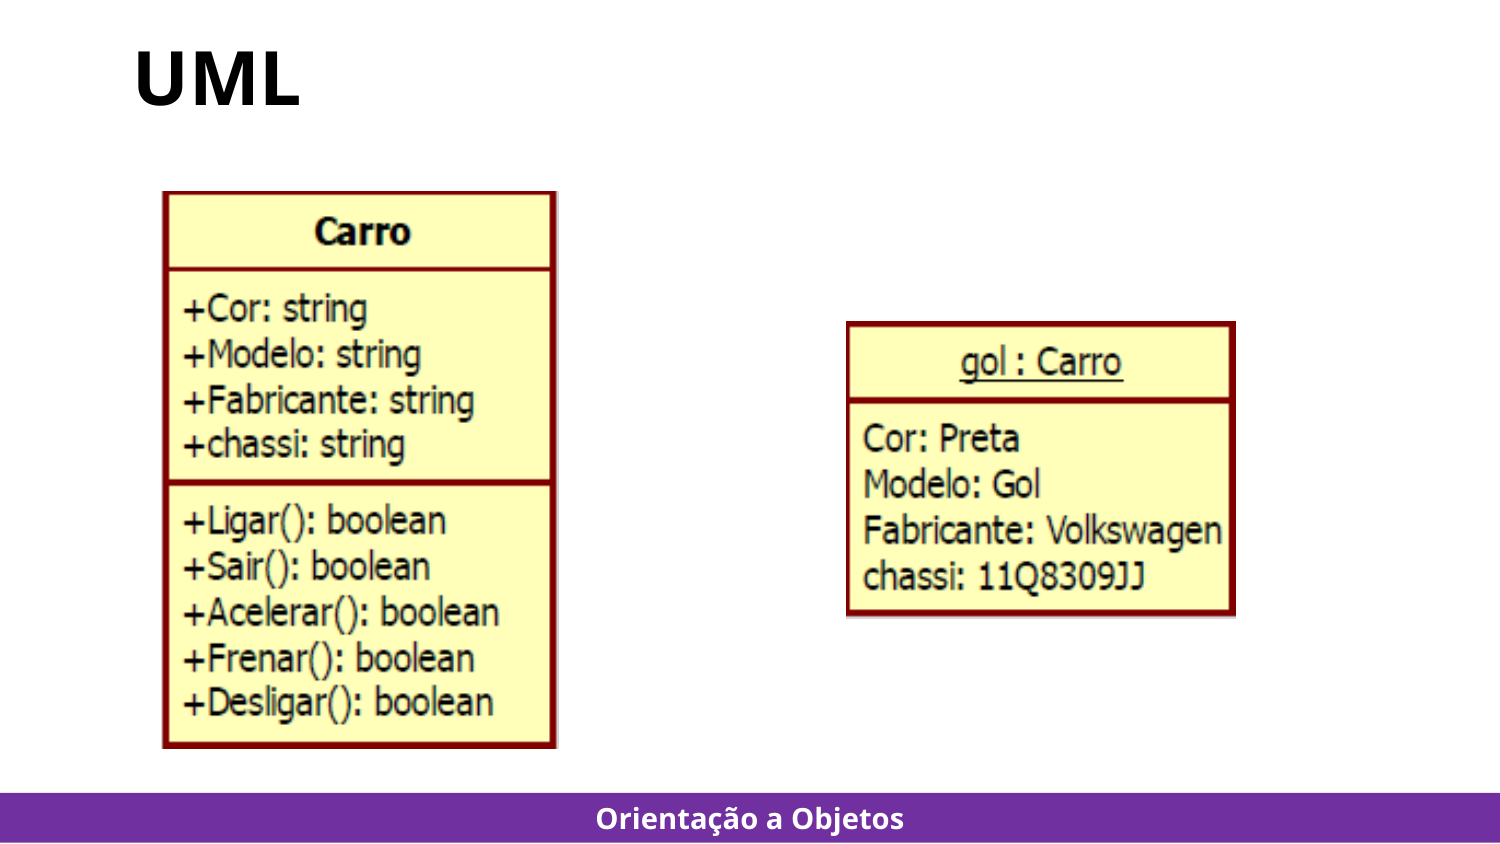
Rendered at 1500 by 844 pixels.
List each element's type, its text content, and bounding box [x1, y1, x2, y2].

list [160, 191, 560, 750]
title UML [0, 0, 1500, 164]
picture [846, 321, 1237, 620]
